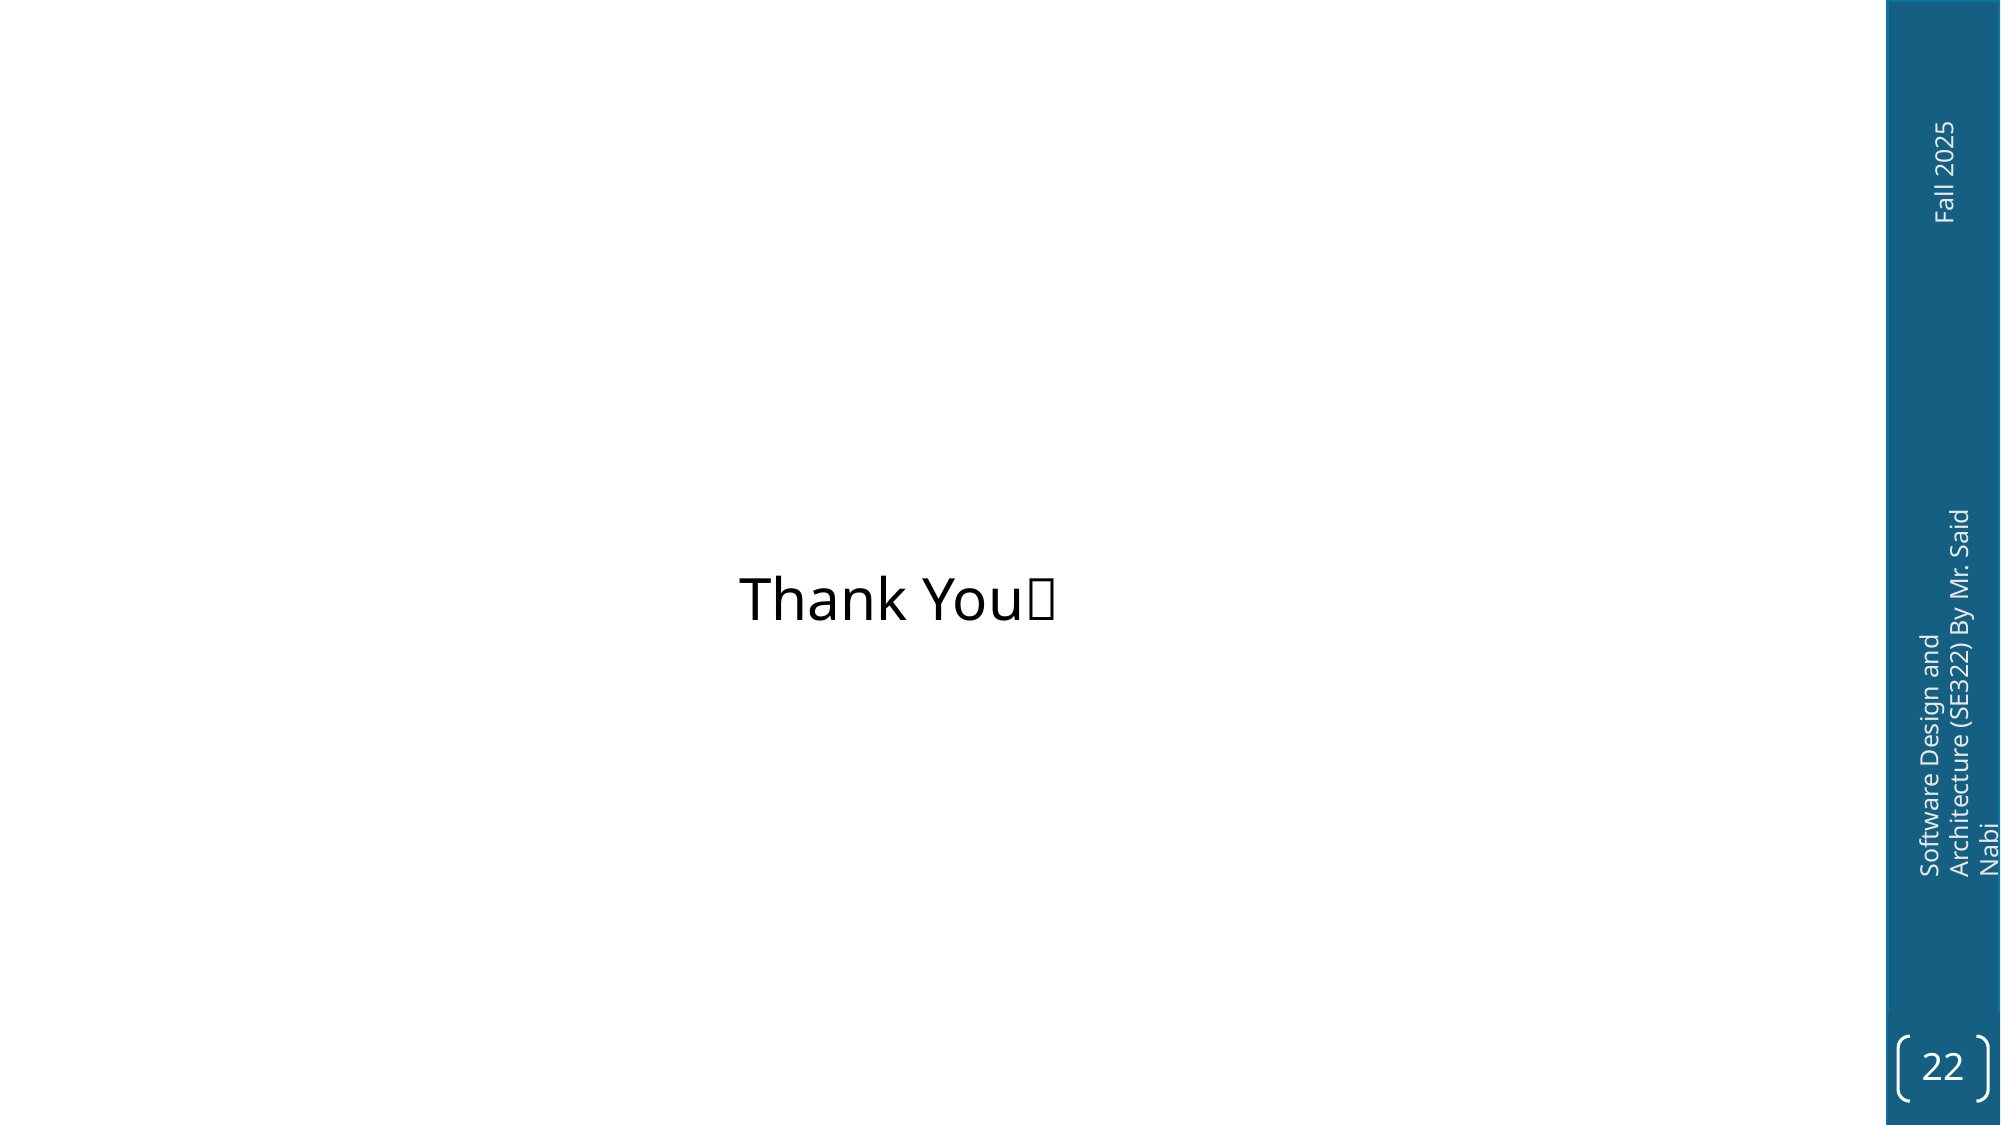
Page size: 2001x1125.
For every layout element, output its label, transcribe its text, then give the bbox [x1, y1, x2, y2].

list Thank You [724, 562, 2000, 1125]
